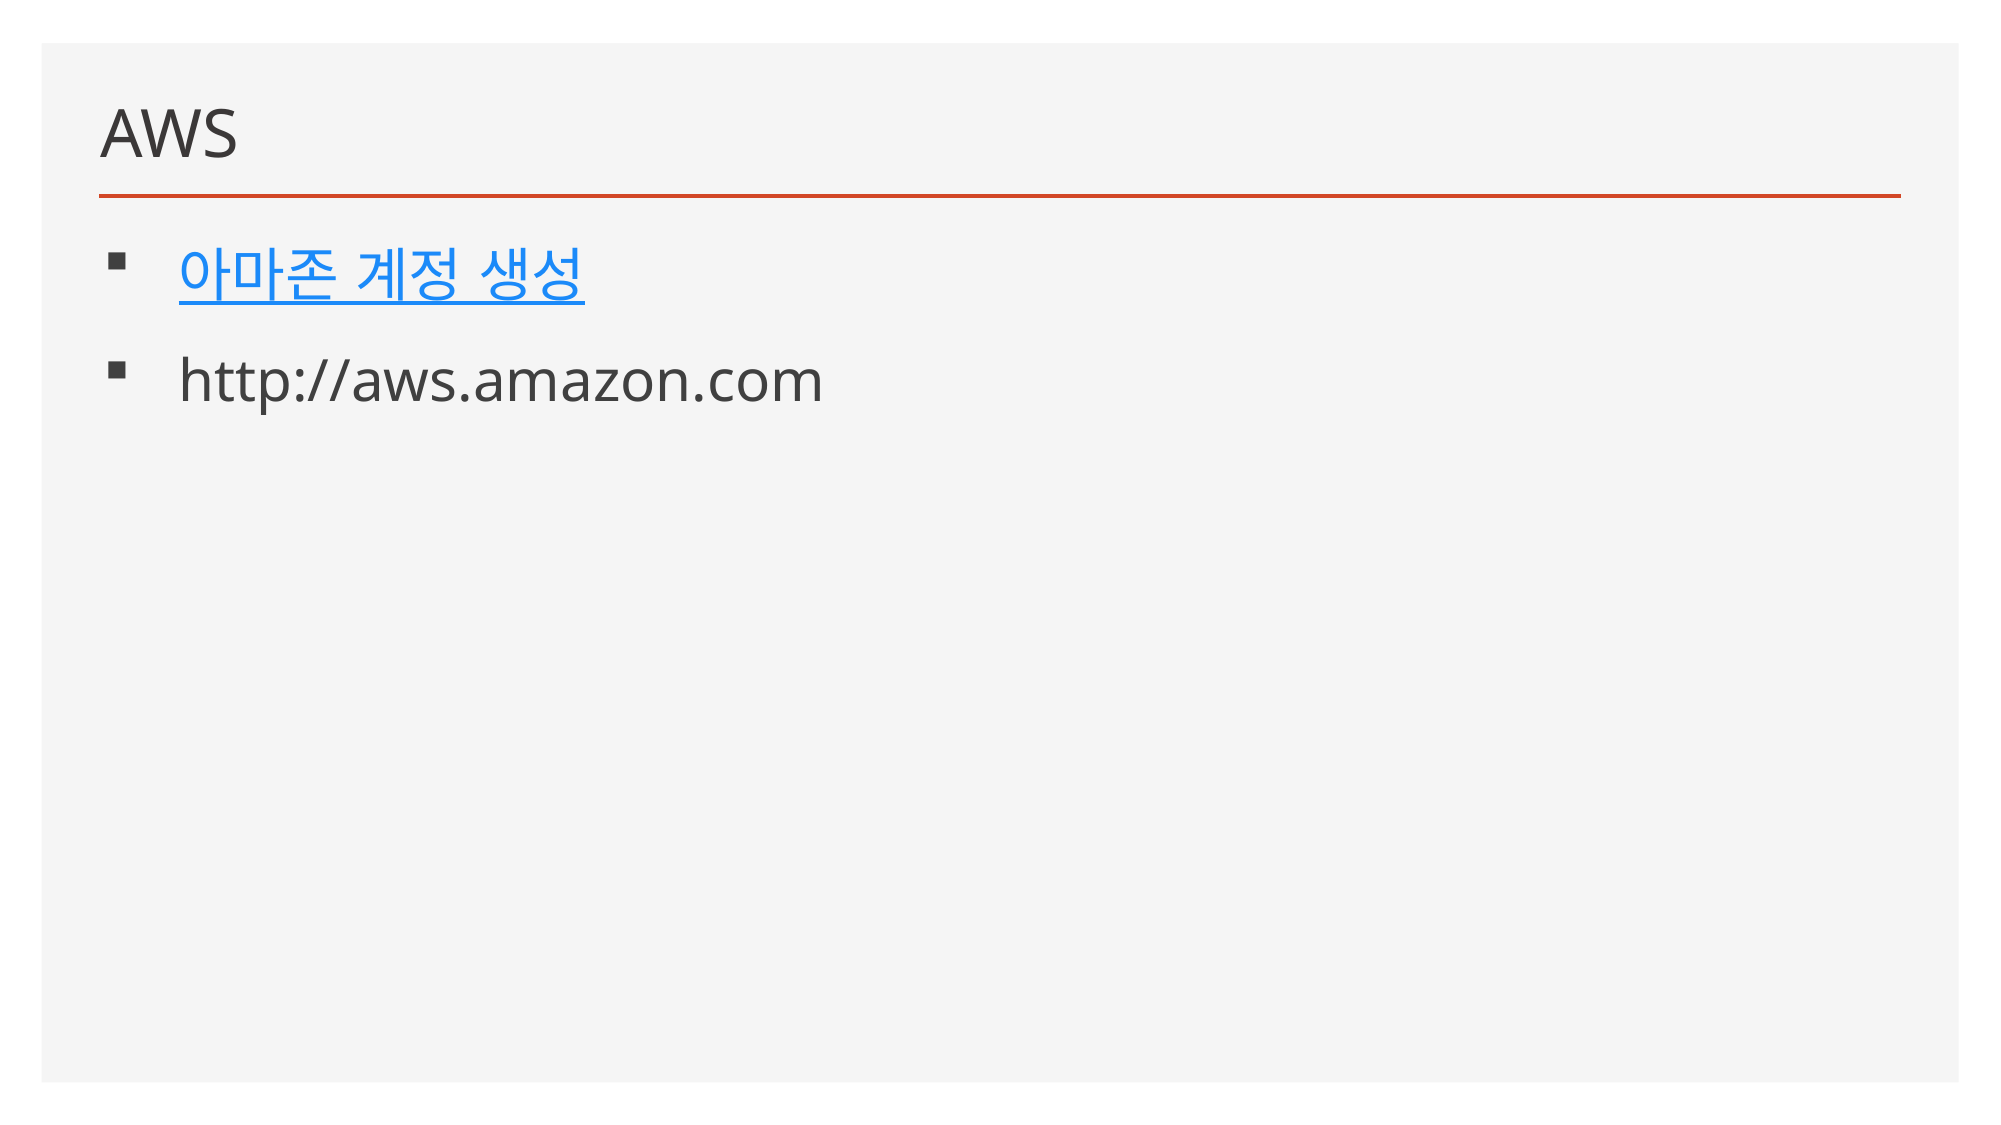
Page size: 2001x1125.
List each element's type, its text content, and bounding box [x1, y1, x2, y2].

title AWS [85, 73, 1214, 179]
list 아마존 계정 생성 http://aws.amazon.com [88, 235, 1714, 888]
